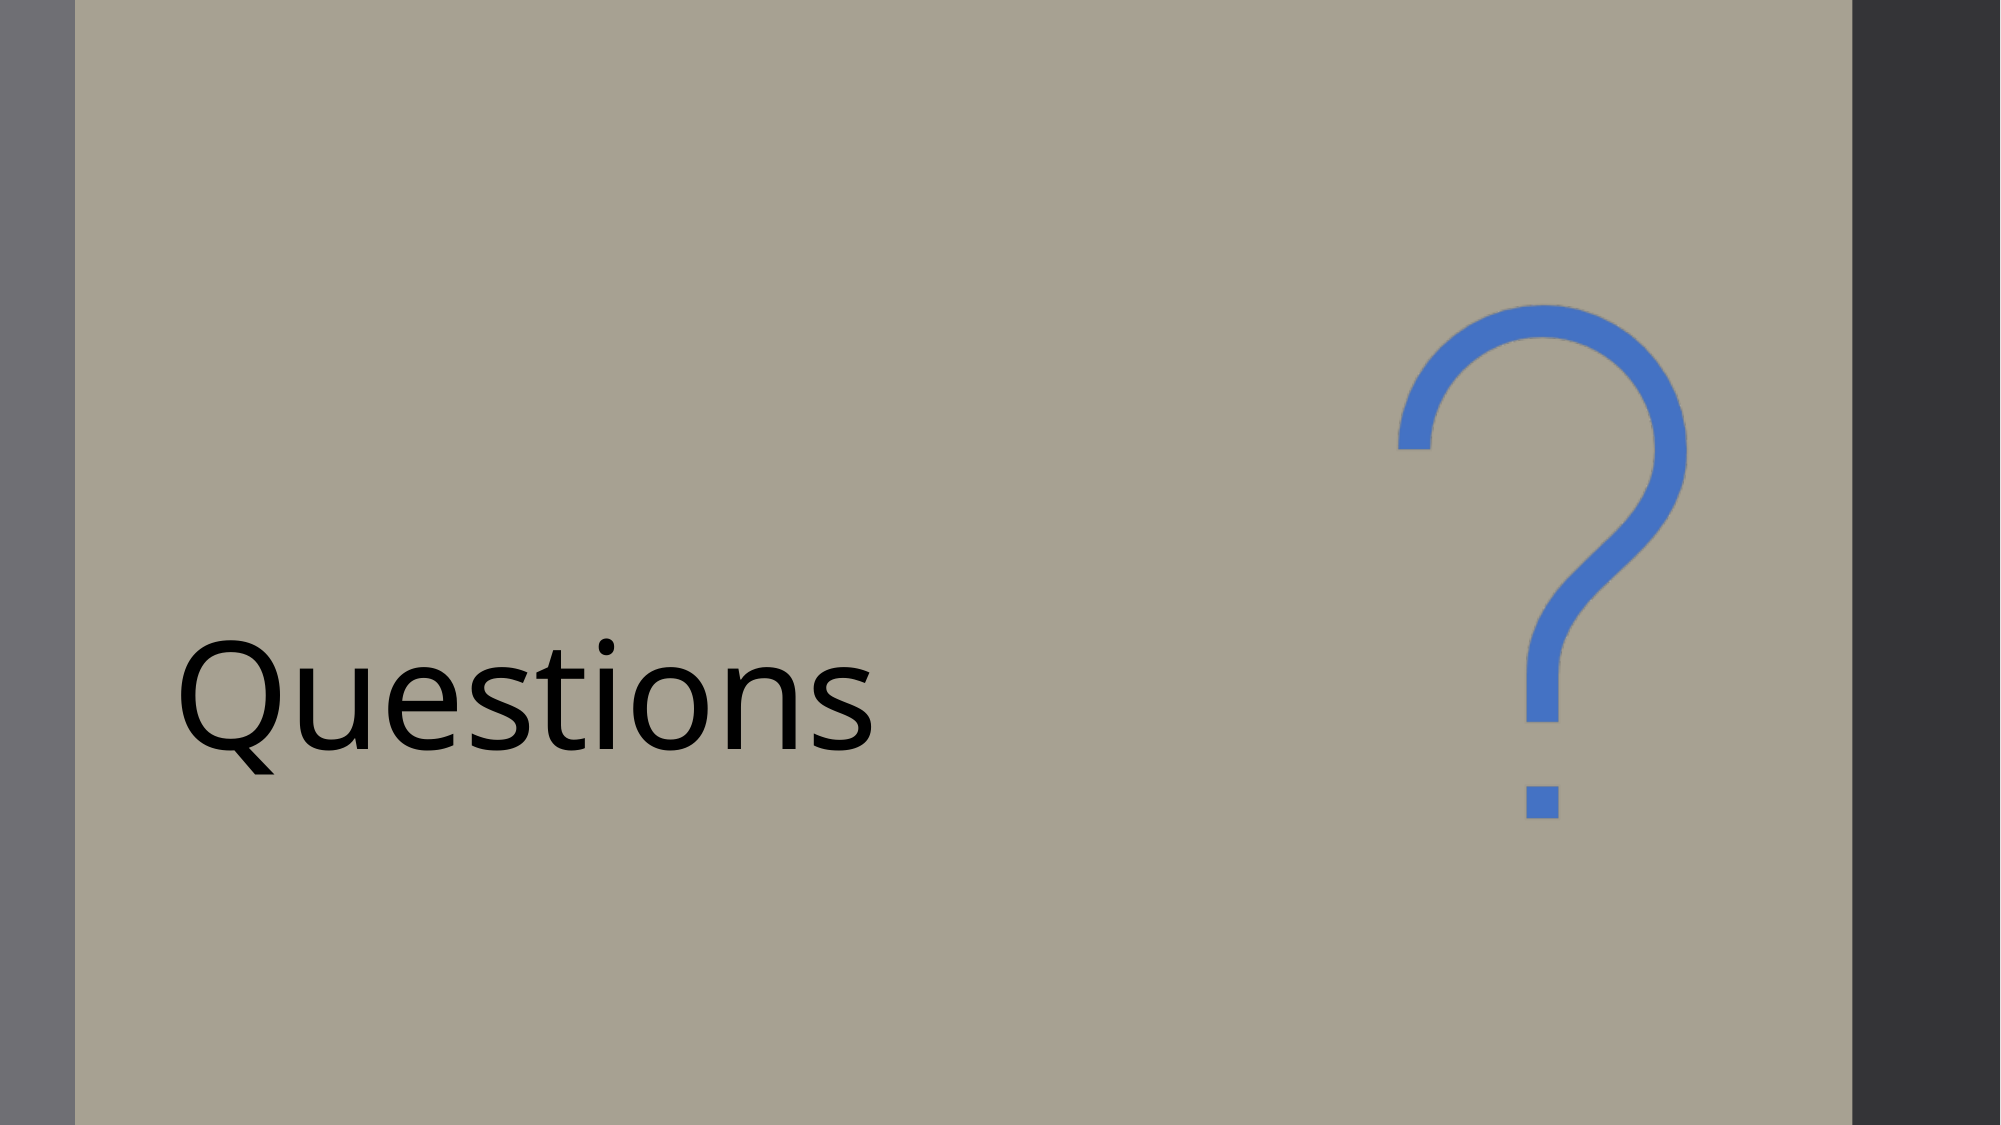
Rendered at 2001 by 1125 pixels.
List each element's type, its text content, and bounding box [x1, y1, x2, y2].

text_box [0, 0, 76, 1125]
title Questions [157, 124, 1187, 788]
picture [1238, 254, 1854, 870]
